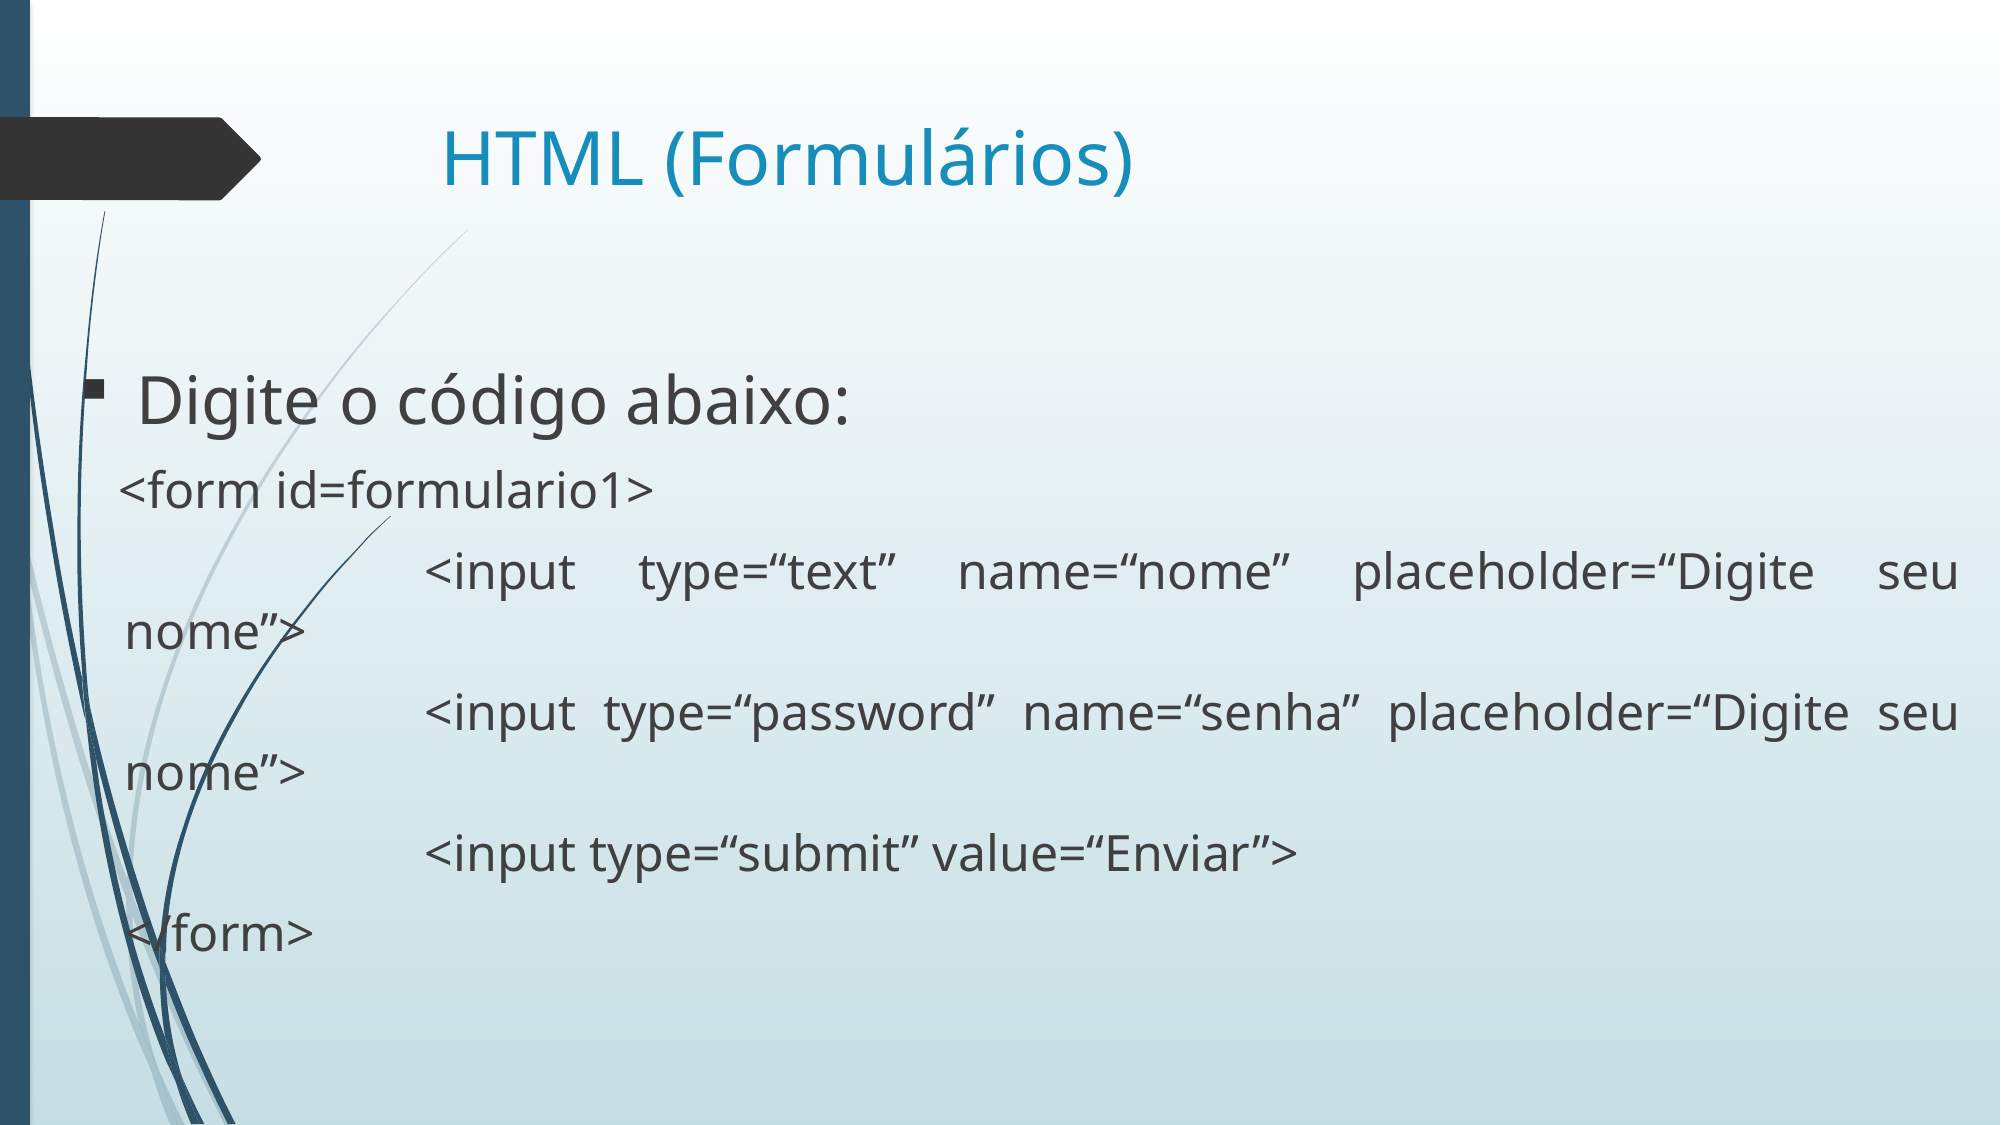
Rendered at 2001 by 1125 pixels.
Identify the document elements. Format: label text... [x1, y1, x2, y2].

list Digite o código abaixo: <form id=formulario1> <input type=“text” name=“nome” placeholder=“Digite seu nome”> <input type=“password” name=“senha” placeholder=“Digite seu nome”> <input type=“submit” value=“Enviar”> </form> [64, 350, 1977, 1125]
title HTML (Formulários) [425, 102, 1888, 313]
